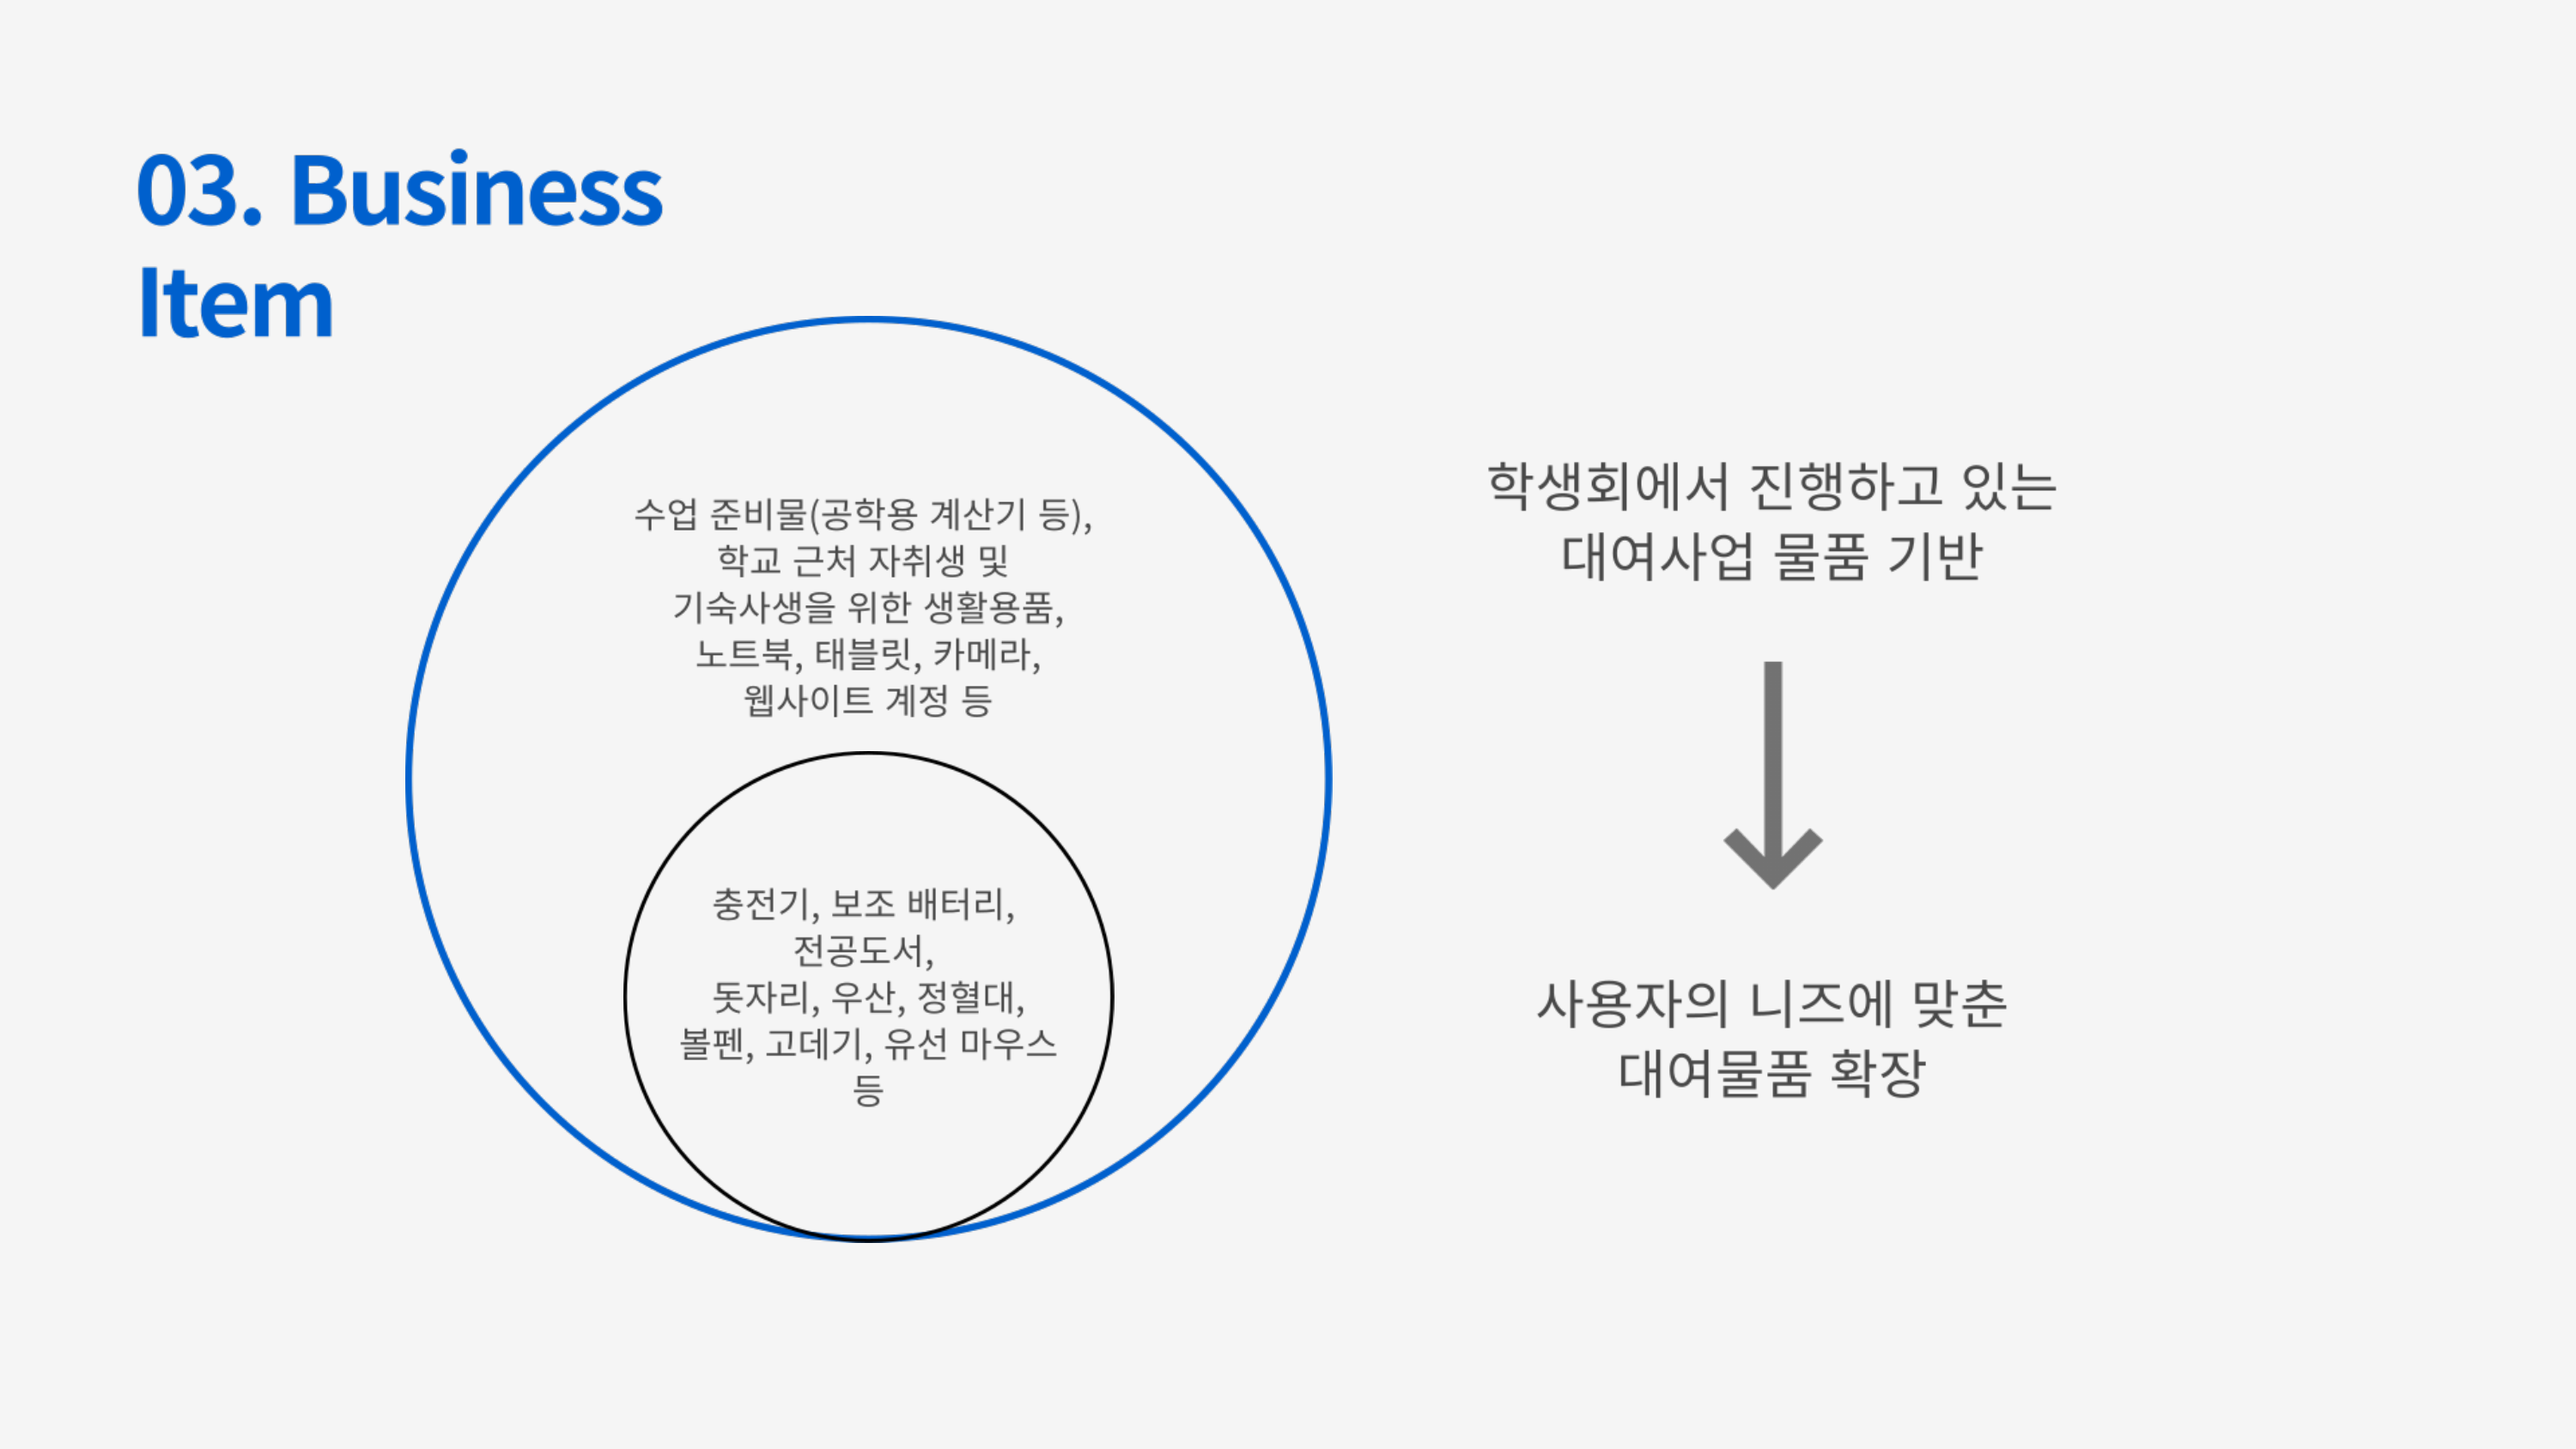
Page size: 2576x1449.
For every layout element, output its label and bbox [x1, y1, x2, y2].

picture [1475, 957, 2033, 1124]
picture [121, 107, 707, 382]
text_box [1483, 447, 2063, 1111]
text_box [404, 316, 1333, 1243]
picture [1475, 440, 2083, 607]
picture [599, 481, 1110, 744]
text_box [623, 751, 1115, 1243]
picture [618, 870, 1074, 1134]
